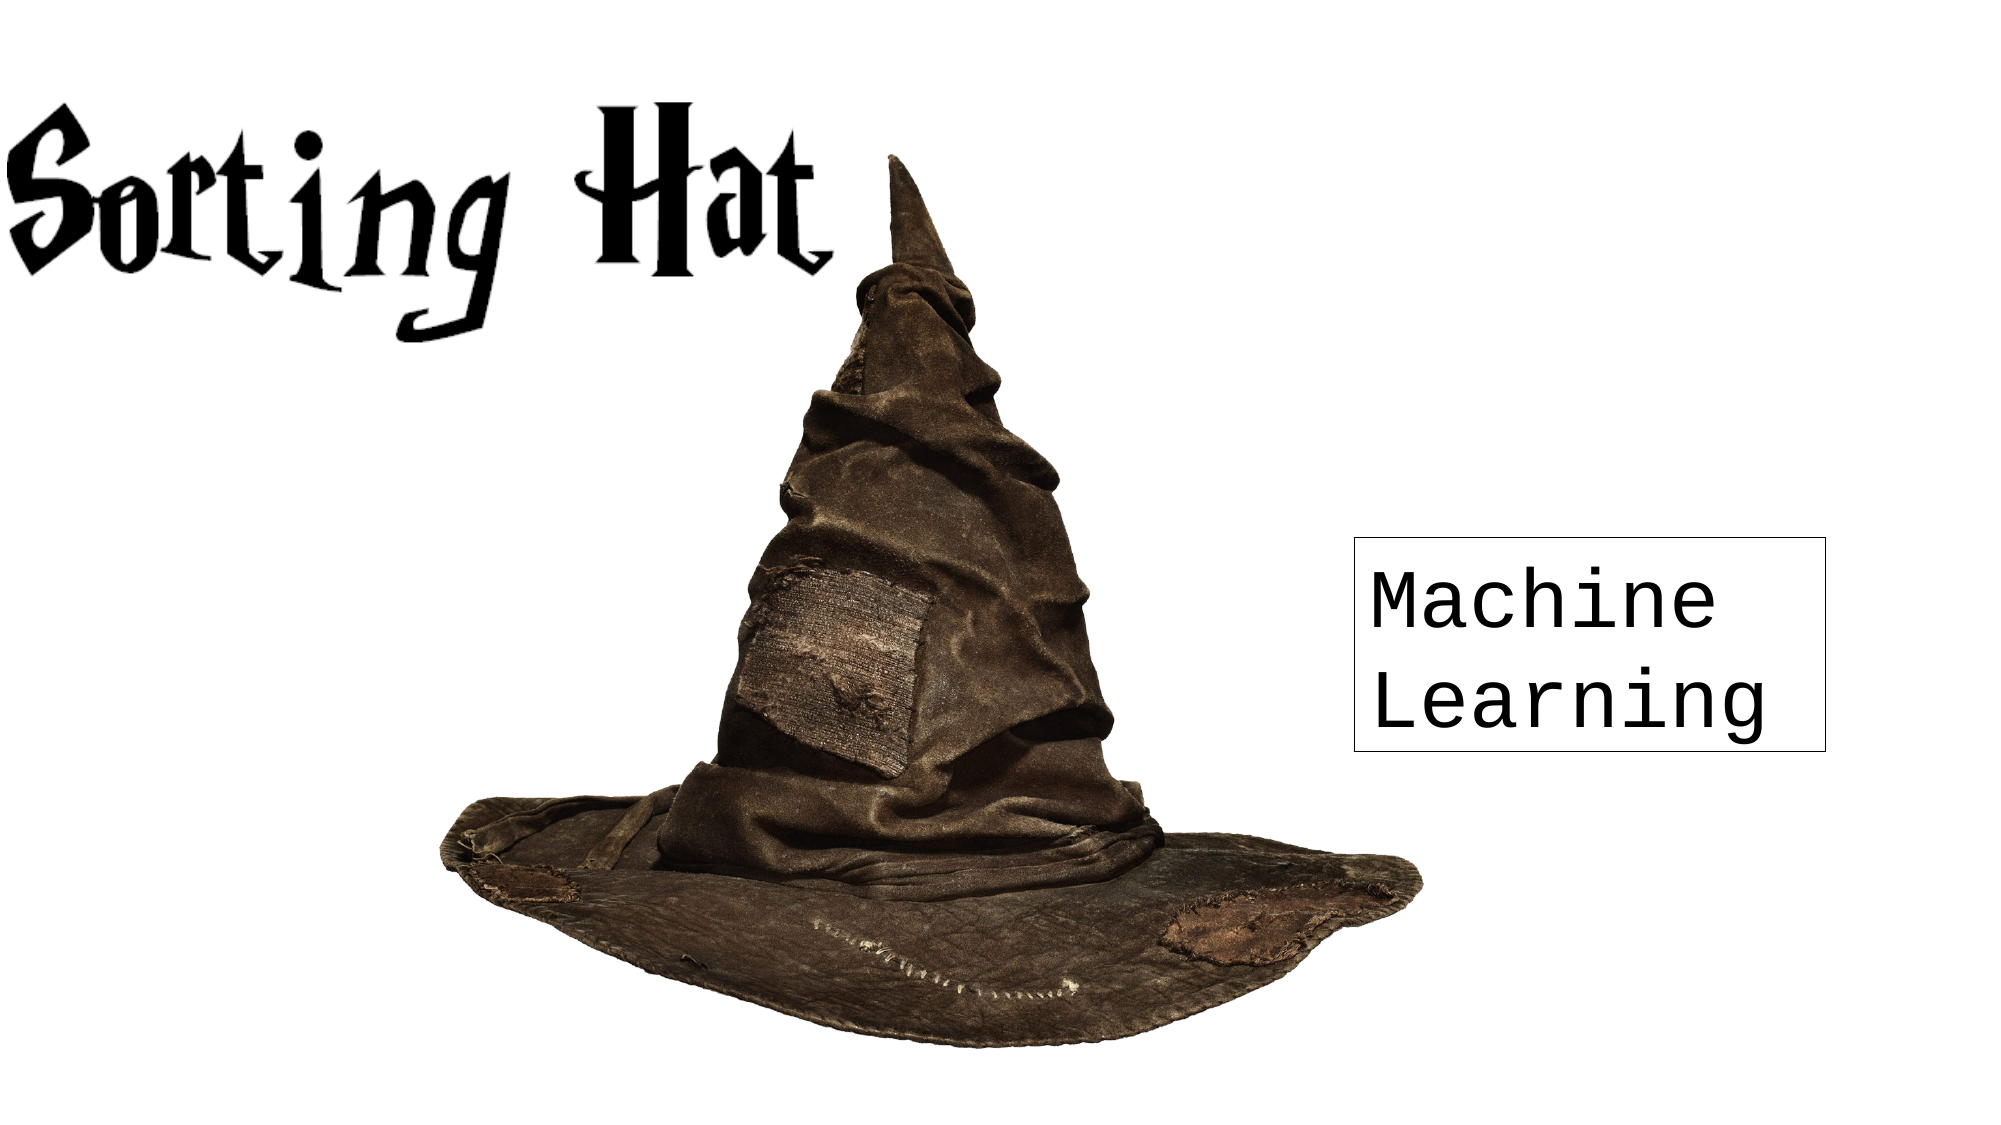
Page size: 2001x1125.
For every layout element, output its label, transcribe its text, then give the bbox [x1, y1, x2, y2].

text_box Machine Learning [1435, 537, 1826, 752]
picture [7, 101, 1435, 1056]
